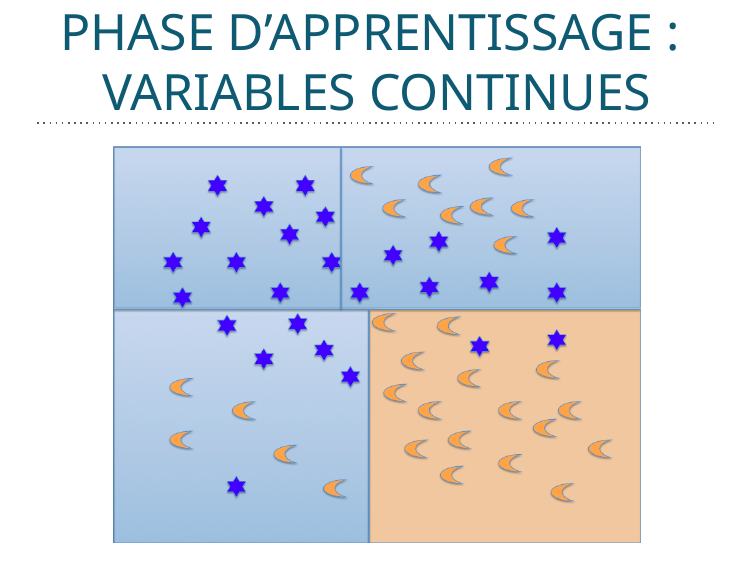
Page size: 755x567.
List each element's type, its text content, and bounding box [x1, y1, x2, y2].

title PHASE D’APPRENTISSAGE : VARIABLES CONTINUES [0, 0, 755, 121]
picture [113, 146, 642, 543]
